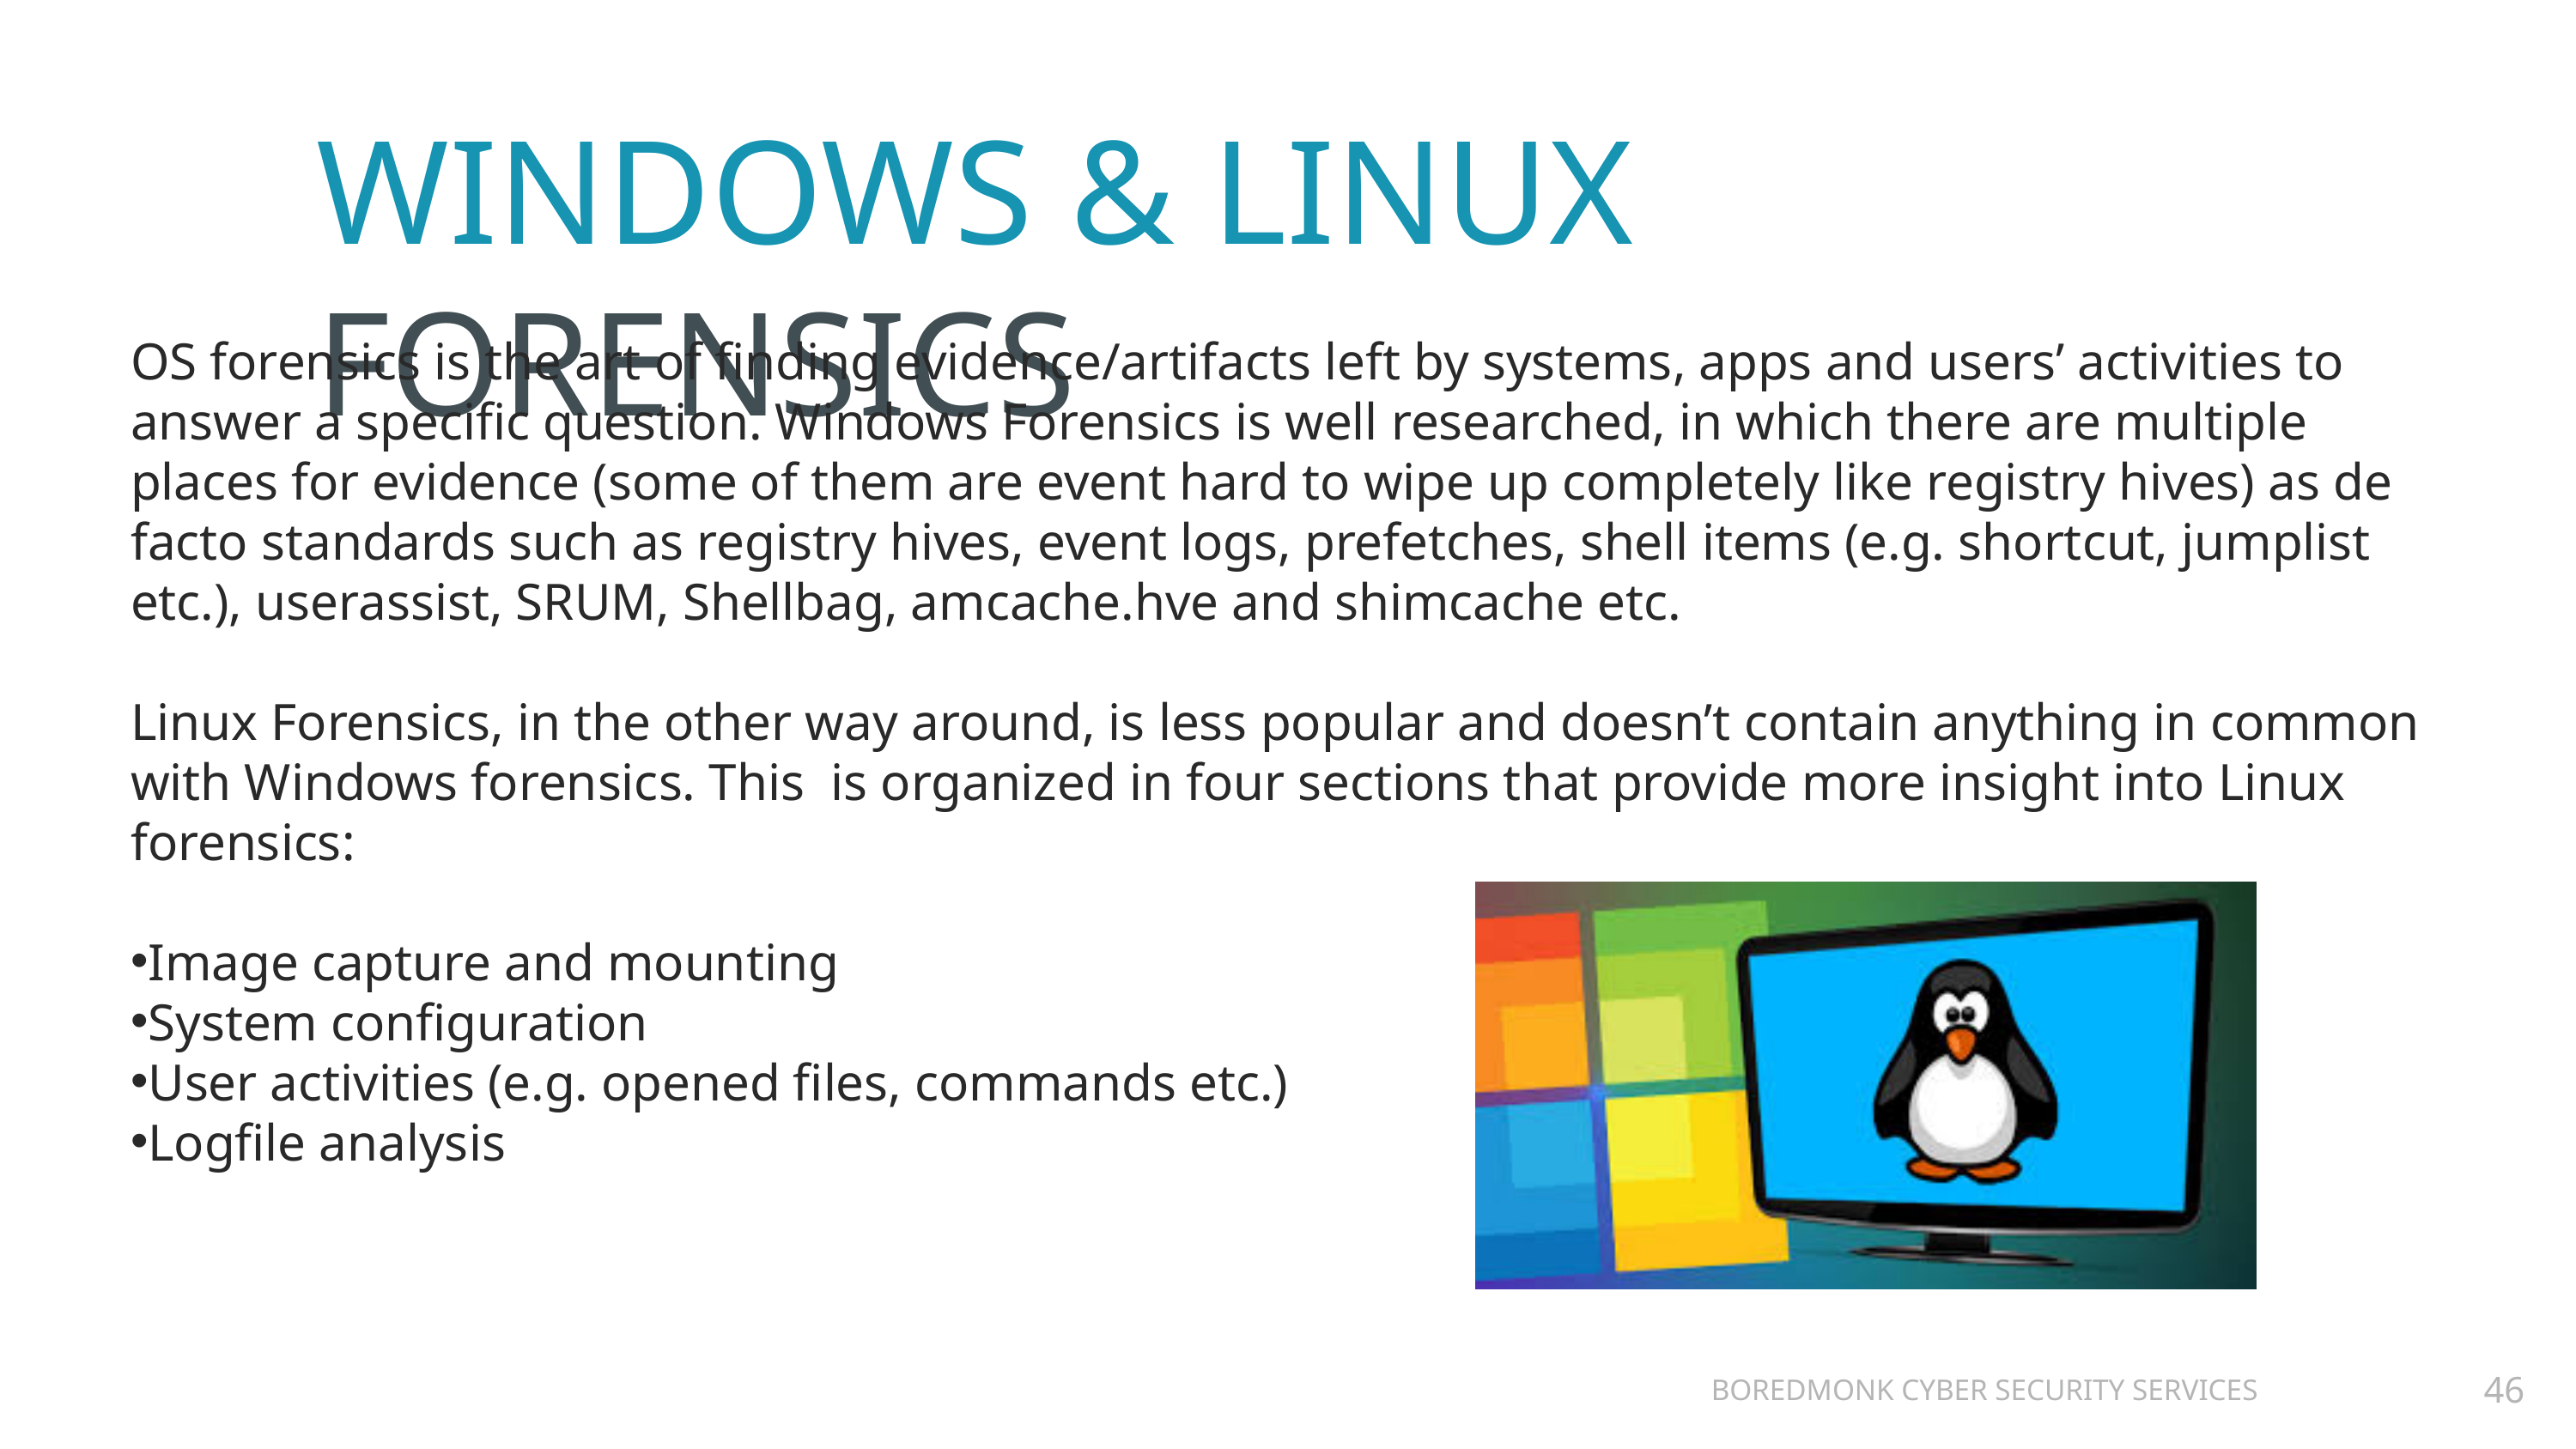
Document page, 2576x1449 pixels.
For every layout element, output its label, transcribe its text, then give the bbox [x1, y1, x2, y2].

footer BOREDMONK CYBER SECURITY SERVICES [1550, 1353, 2420, 1430]
text_box WINDOWS & LINUX FORENSICS [303, 94, 2294, 323]
text_box OS forensics is the art of finding evidence/artifacts left by systems, apps and users’ activities to answer a specific question. Windows Forensics is well researched, in which there are multiple places for evidence (some of them are event hard to wipe up completely like registry hives) as de facto standards such as registry hives, event logs, prefetches, shell items (e.g. shortcut, jumplist etc.), userassist, SRUM, Shellbag, amcache.hve and shimcache etc. Linux Forensics, in the other way around, is less popular and doesn’t contain anything in common with Windows forensics. This is organized in four sections that provide more insight into Linux forensics: Image capture and mounting System configuration User activities (e.g. opened files, commands etc.) Logfile analysis [118, 323, 2480, 1238]
picture [1475, 882, 2257, 1289]
slide_number 46 [2434, 1353, 2525, 1430]
